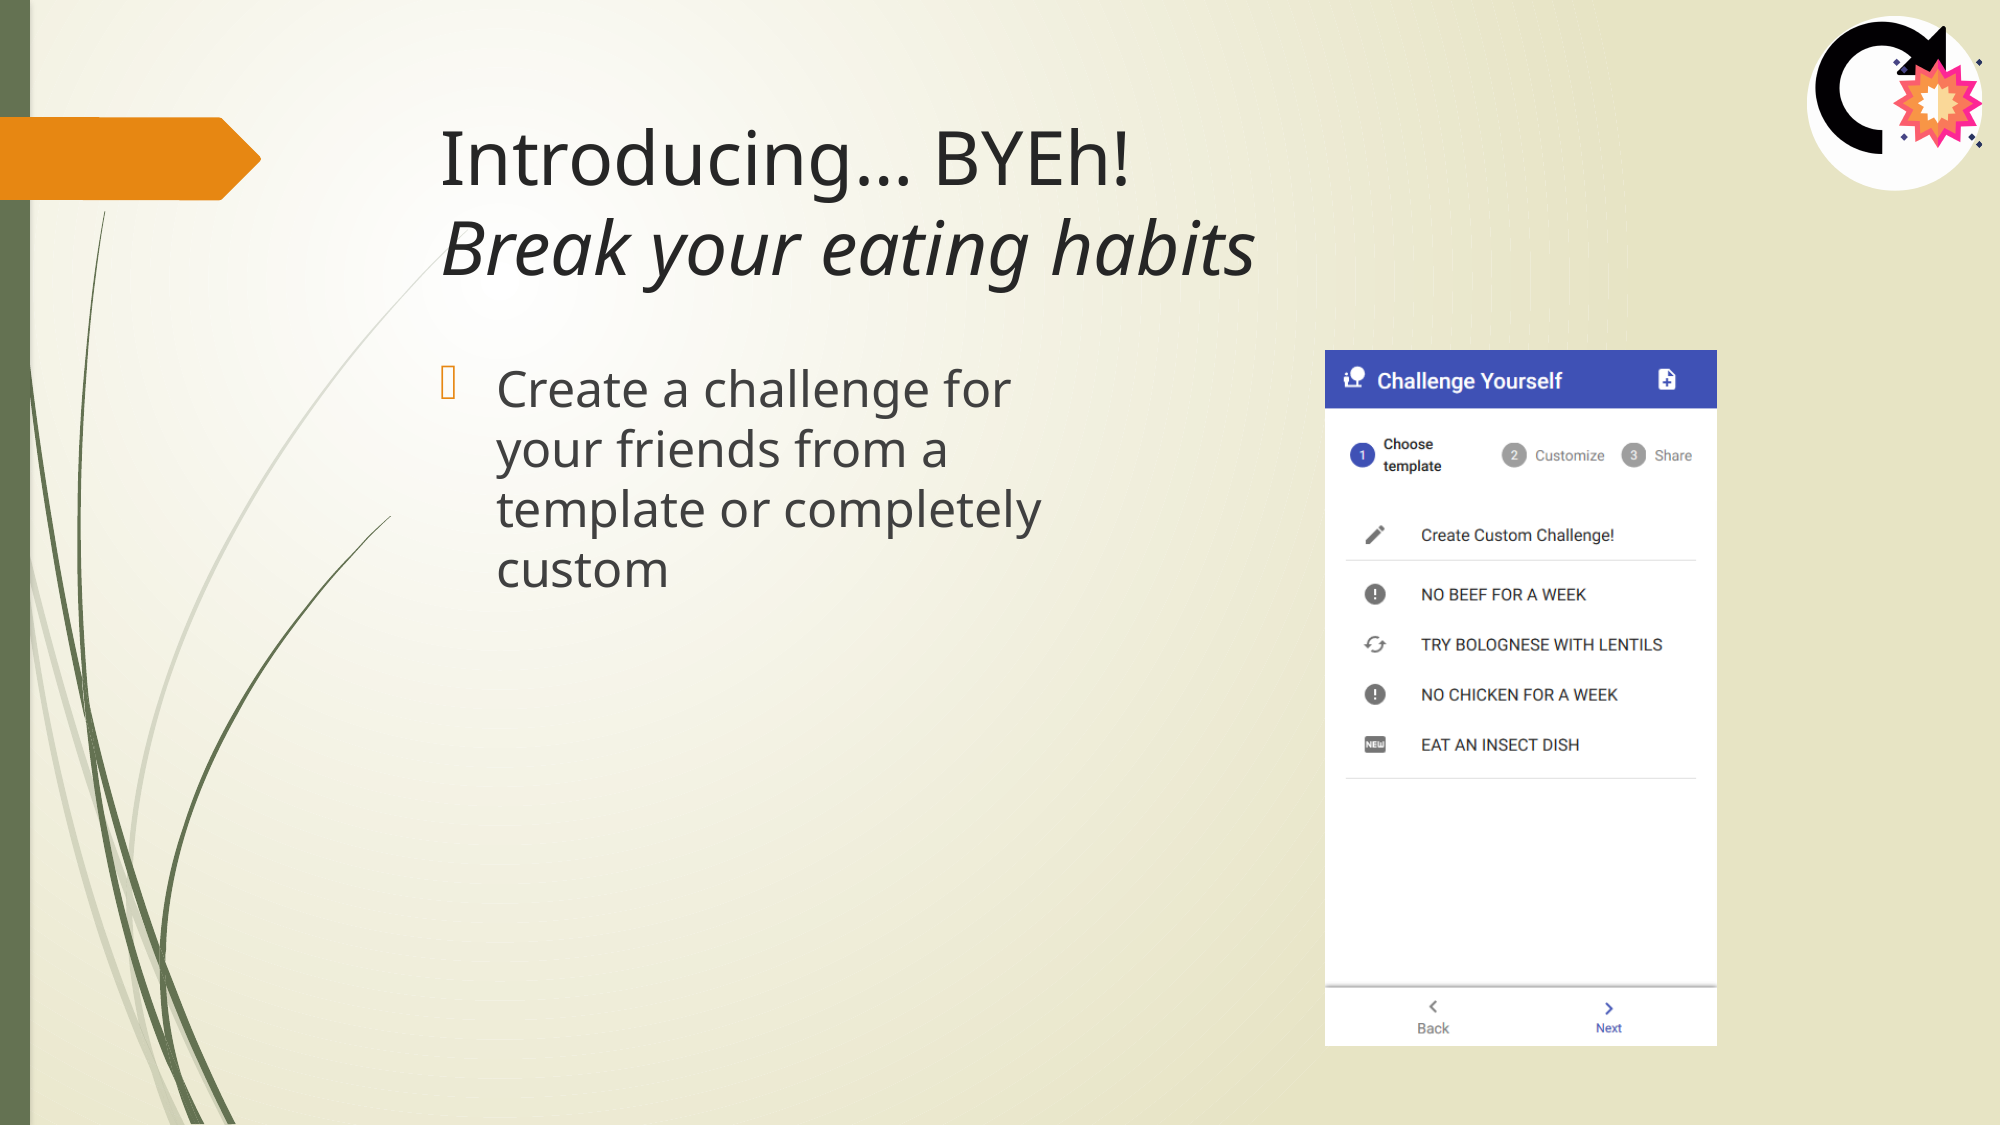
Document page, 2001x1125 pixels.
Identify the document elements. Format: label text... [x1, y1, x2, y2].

list Create a challenge for your friends from a template or completely custom [424, 350, 1093, 970]
picture [1807, 16, 1983, 191]
title Introducing… BYEh! Break your eating habits [425, 102, 1888, 313]
picture [1324, 350, 1717, 1047]
